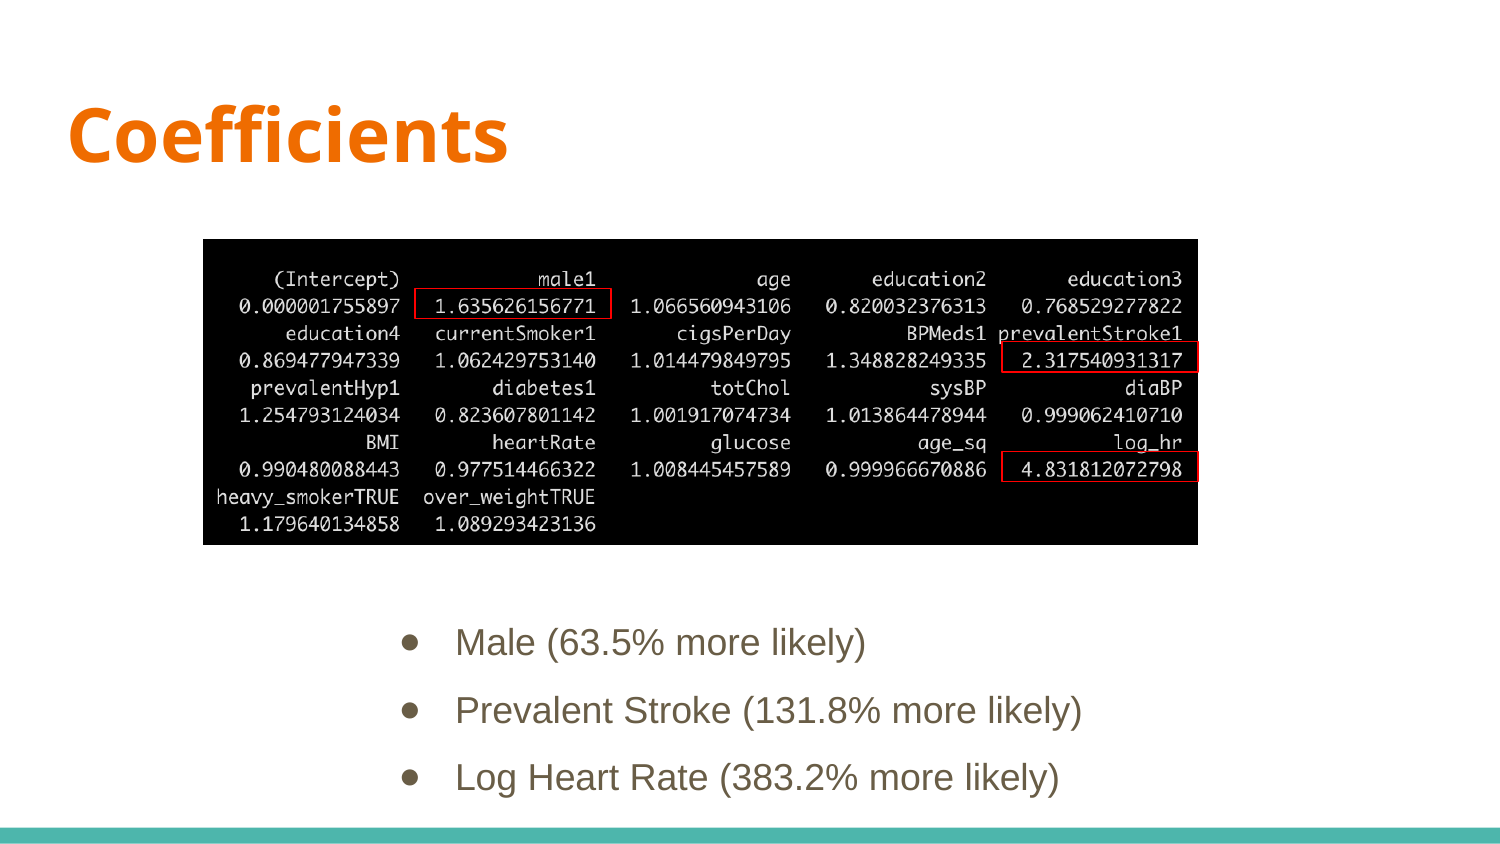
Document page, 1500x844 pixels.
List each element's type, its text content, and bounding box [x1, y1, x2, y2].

title Coefficients [51, 72, 1449, 189]
picture [203, 238, 1199, 545]
list Male (63.5% more likely) Prevalent Stroke (131.8% more likely) Log Heart Rate (383.2% more likely) [364, 580, 1179, 774]
